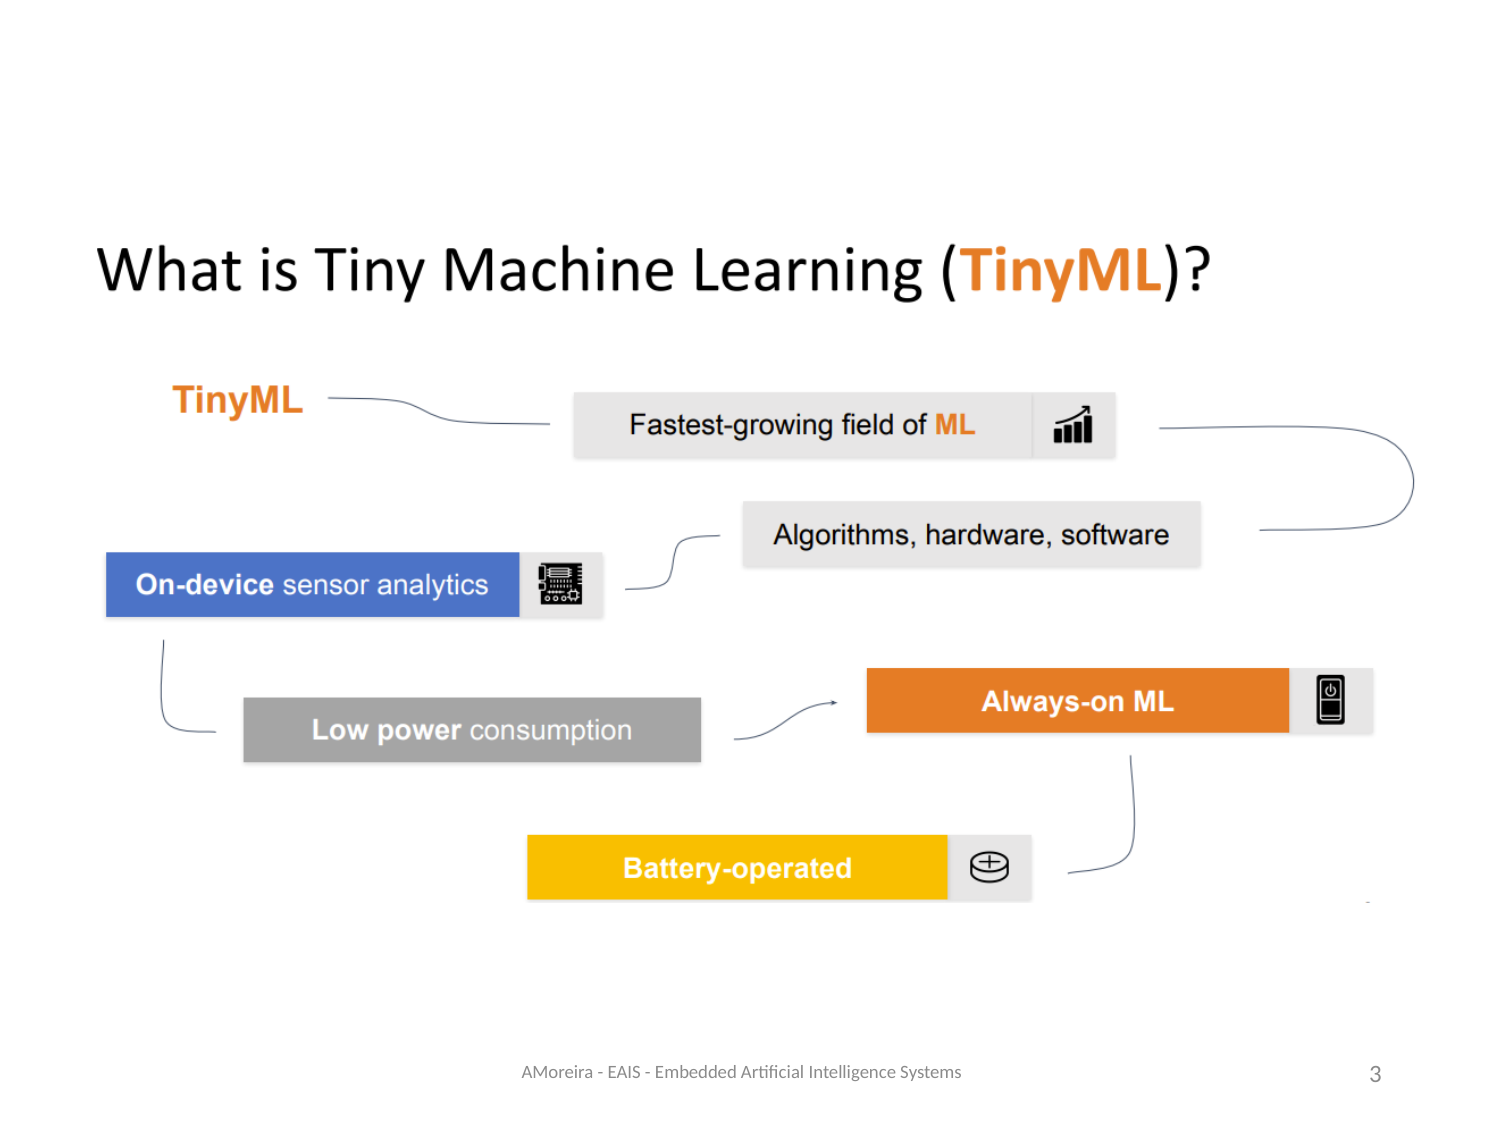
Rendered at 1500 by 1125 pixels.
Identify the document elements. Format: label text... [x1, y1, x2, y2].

footer AMoreira - EAIS - Embedded Artificial Intelligence Systems [496, 1042, 1004, 1103]
picture [79, 221, 1421, 903]
slide_number 3 [1059, 1042, 1397, 1103]
